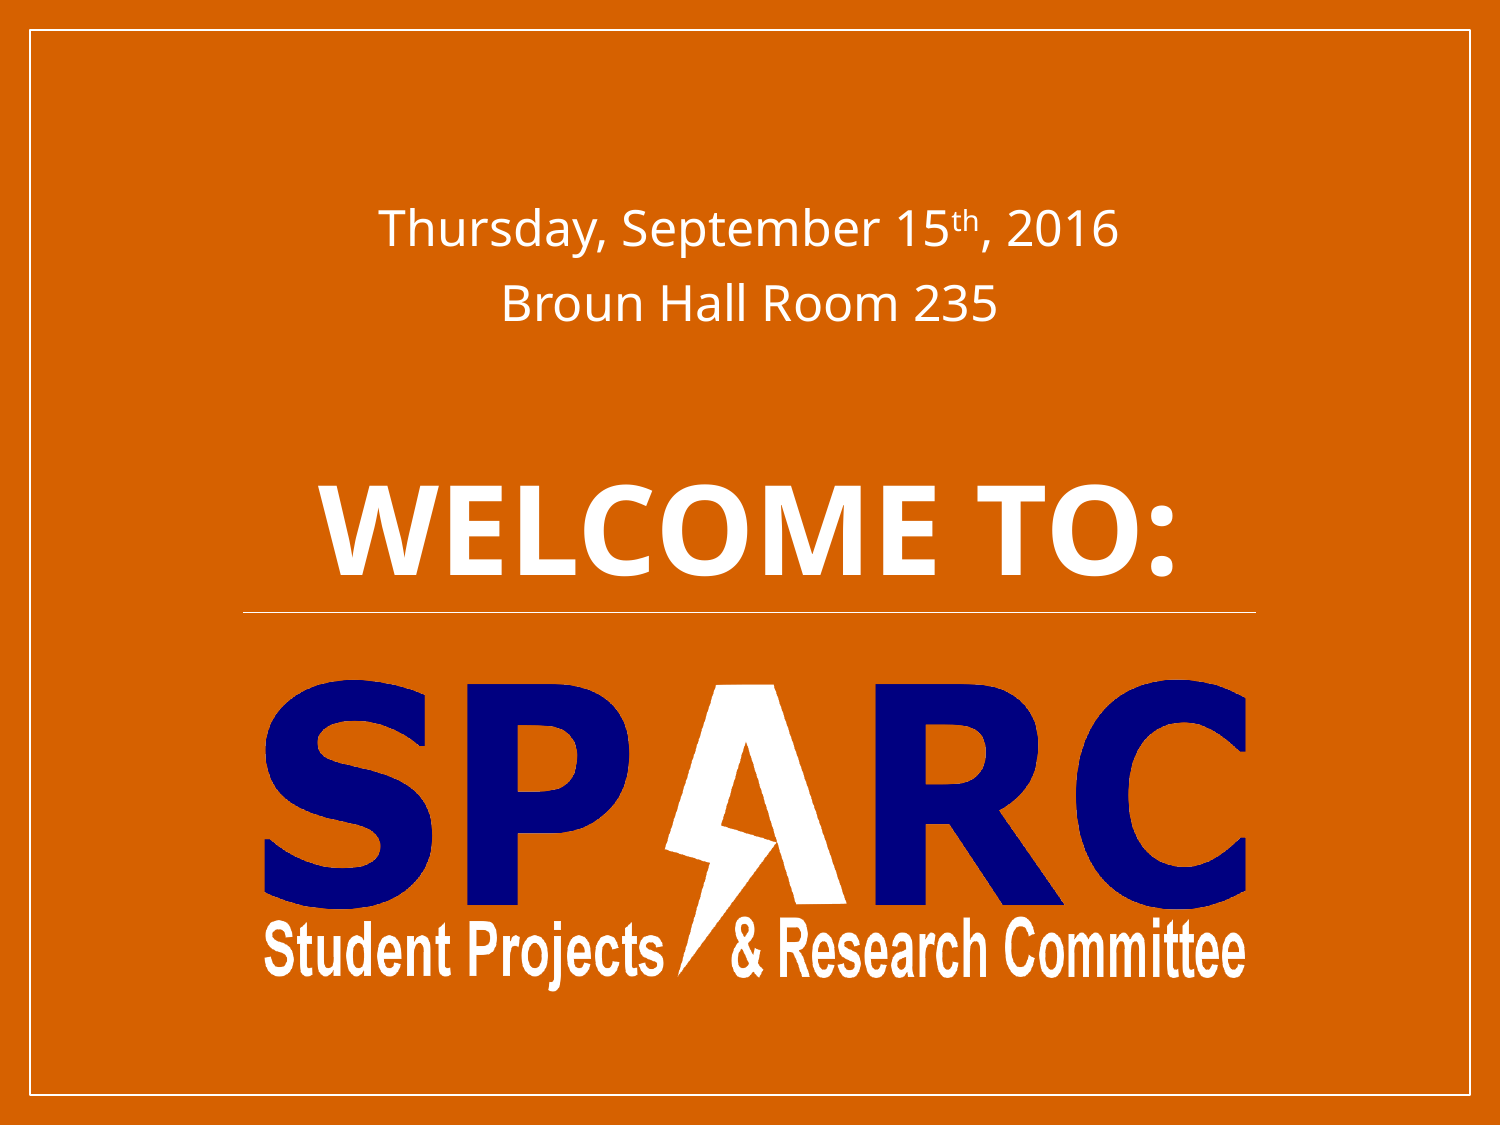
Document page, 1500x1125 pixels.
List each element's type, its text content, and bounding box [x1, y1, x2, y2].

subtitle Thursday, September 15th, 2016 Broun Hall Room 235 [210, 195, 1289, 367]
picture [250, 655, 1249, 1017]
title Welcome to: [136, 249, 1363, 609]
